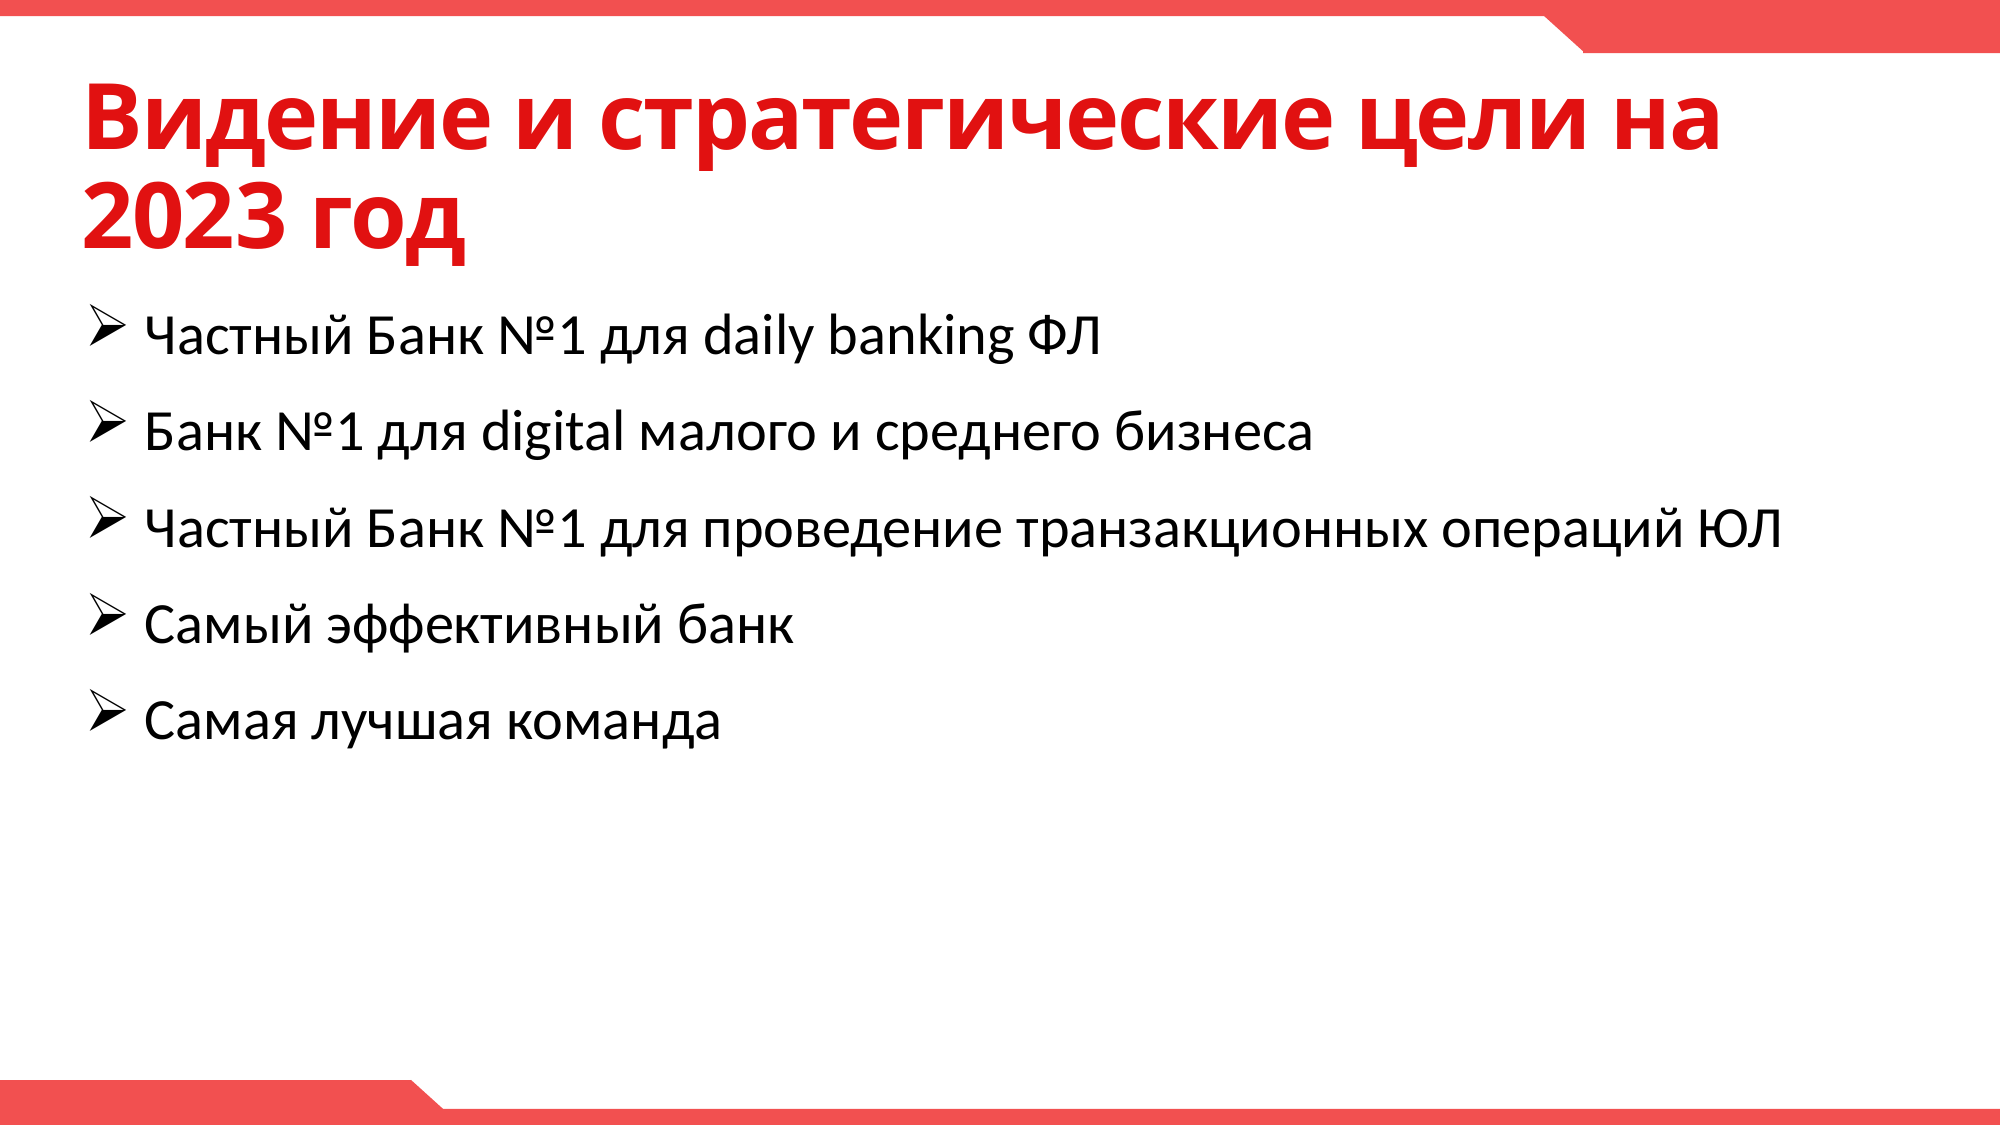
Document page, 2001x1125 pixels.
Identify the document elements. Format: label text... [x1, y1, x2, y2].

list Частный Банк №1 для daily banking ФЛ Банк №1 для digital малого и среднего бизнеса Частный Банк №1 для проведение транзакционных операций ЮЛ Самый эффективный банк Самая лучшая команда [69, 296, 1863, 1011]
title Видение и стратегические цели на 2023 год [66, 60, 1792, 278]
